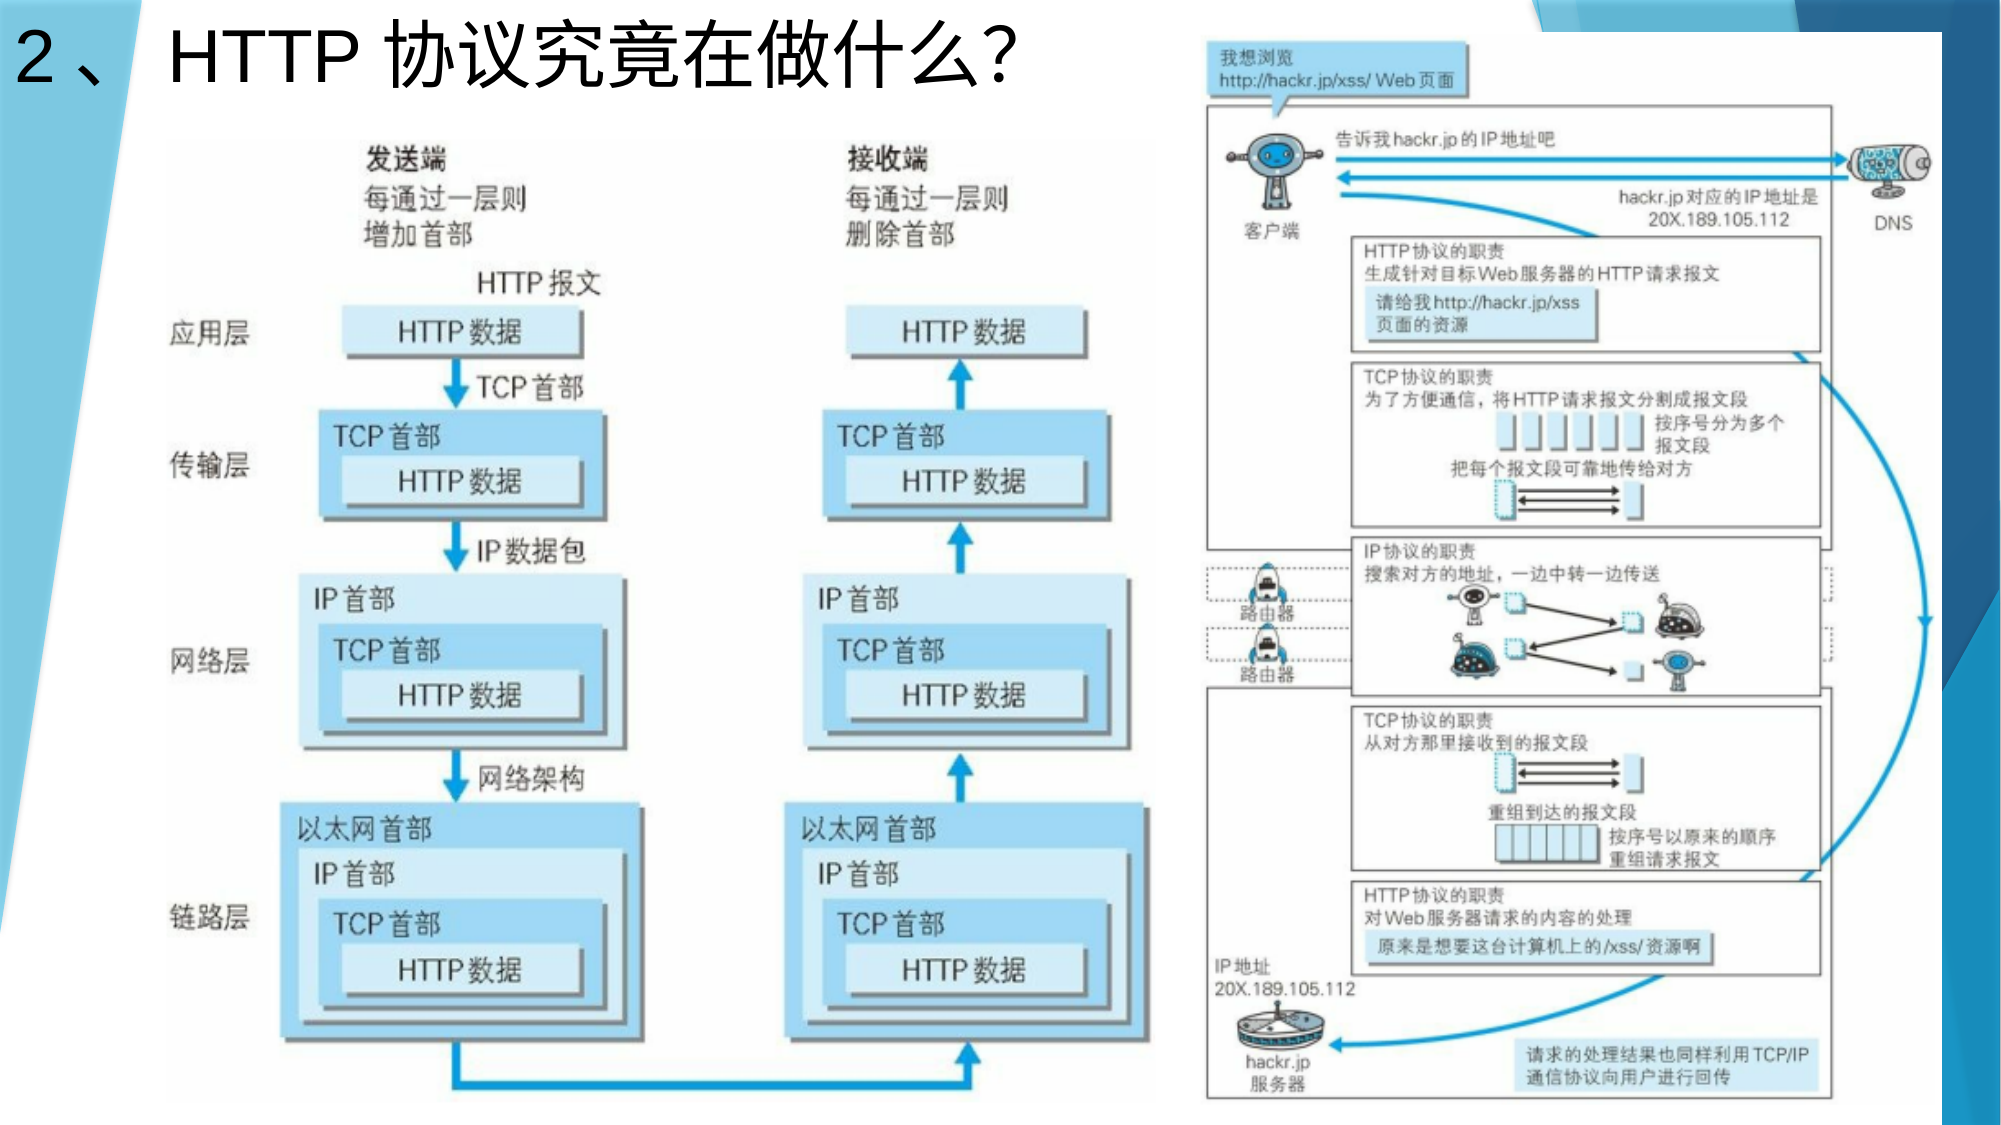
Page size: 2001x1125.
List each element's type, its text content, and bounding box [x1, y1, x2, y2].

text_box 2、HTTP协议究竟在做什么？ [0, 0, 2000, 105]
picture [139, 31, 1943, 1125]
